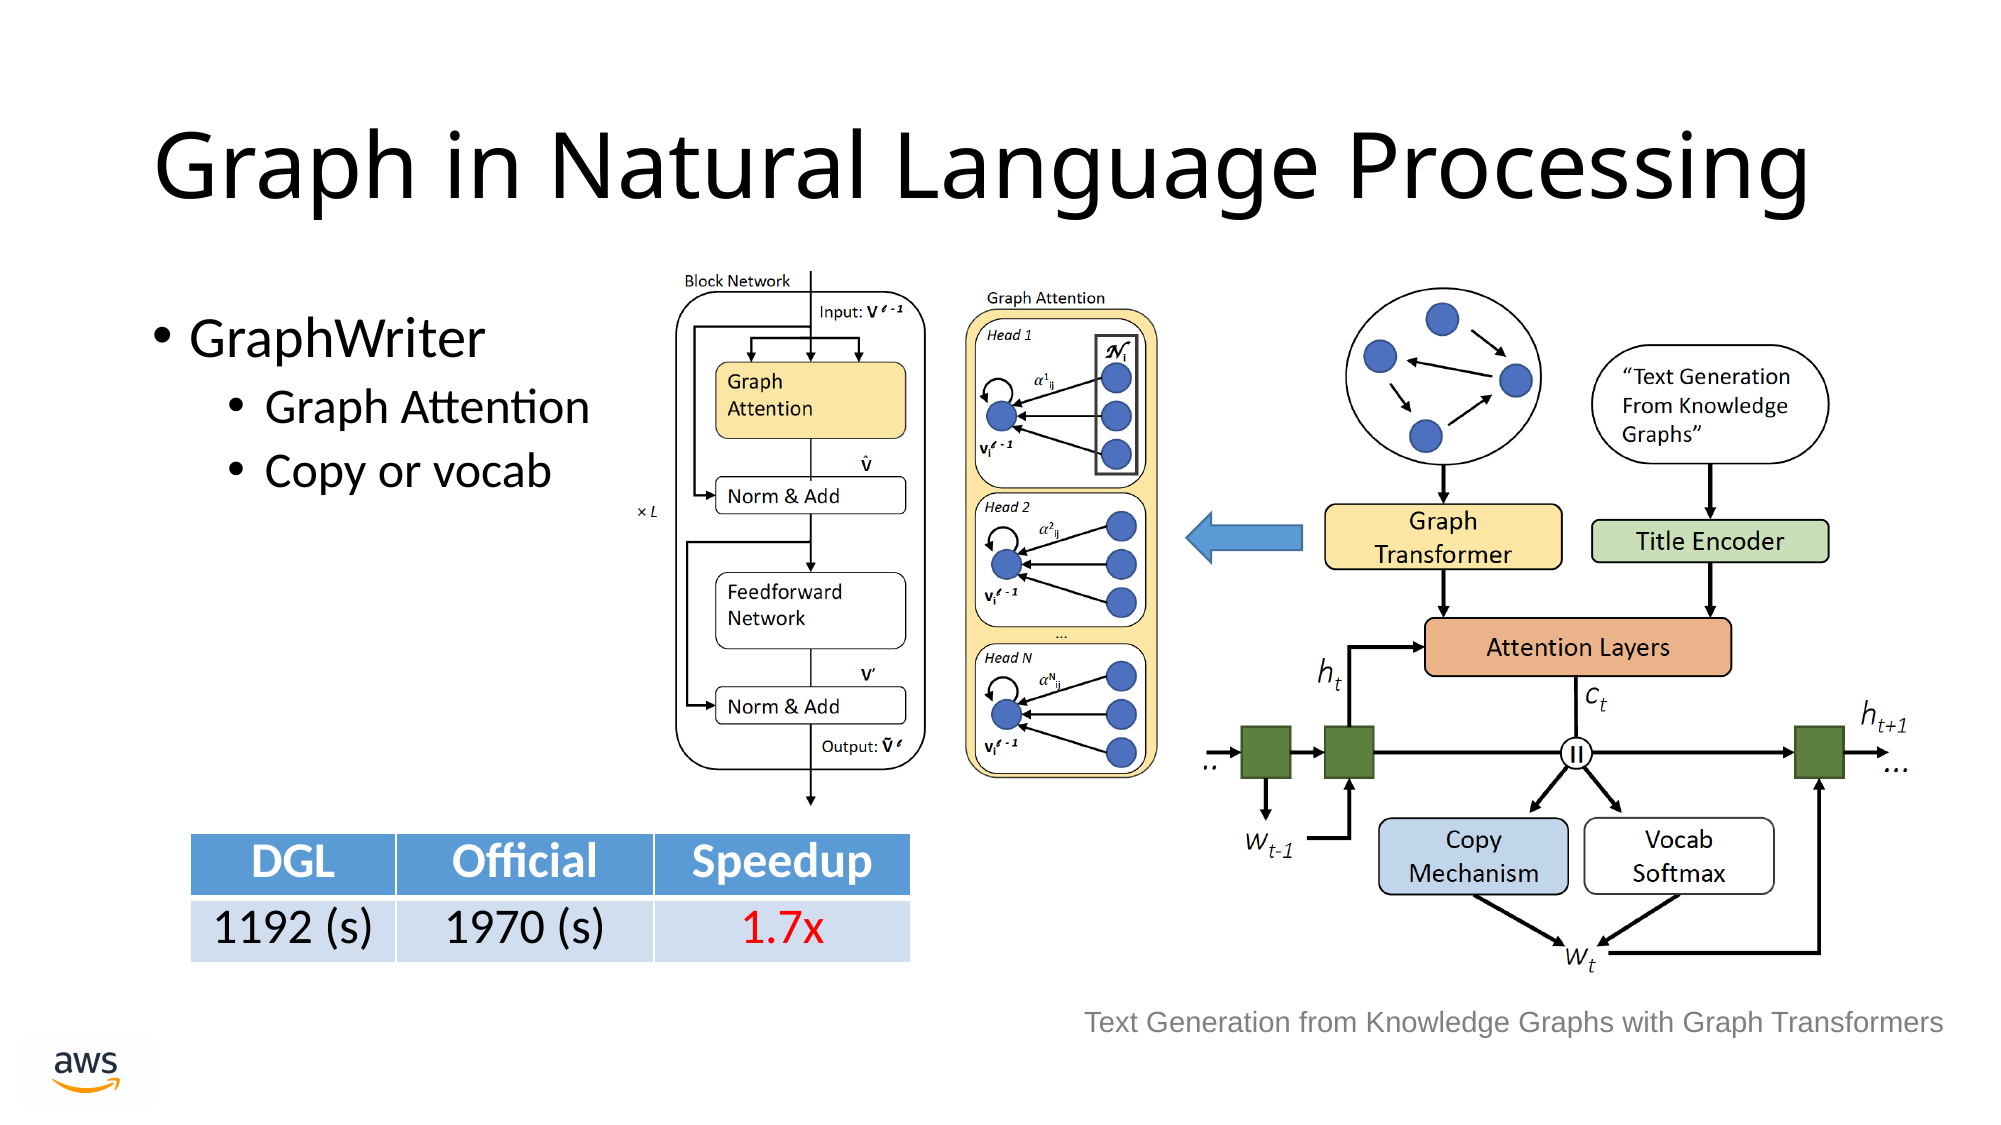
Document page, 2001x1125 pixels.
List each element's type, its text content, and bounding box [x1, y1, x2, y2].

table_header DGL [191, 834, 395, 895]
picture [19, 1037, 153, 1108]
table_header Official [397, 834, 653, 895]
title Graph in Natural Language Processing [137, 59, 1863, 278]
table_cell 1192 (s) [191, 901, 395, 962]
text_box Text Generation from Knowledge Graphs with Graph Transformers [999, 997, 1957, 1073]
table_cell 1970 (s) [397, 901, 653, 962]
picture [597, 253, 1944, 992]
table_cell 1.7x [655, 901, 910, 962]
table_header Speedup [655, 834, 910, 895]
list GraphWriter Graph Attention Copy or vocab [137, 299, 1863, 1014]
